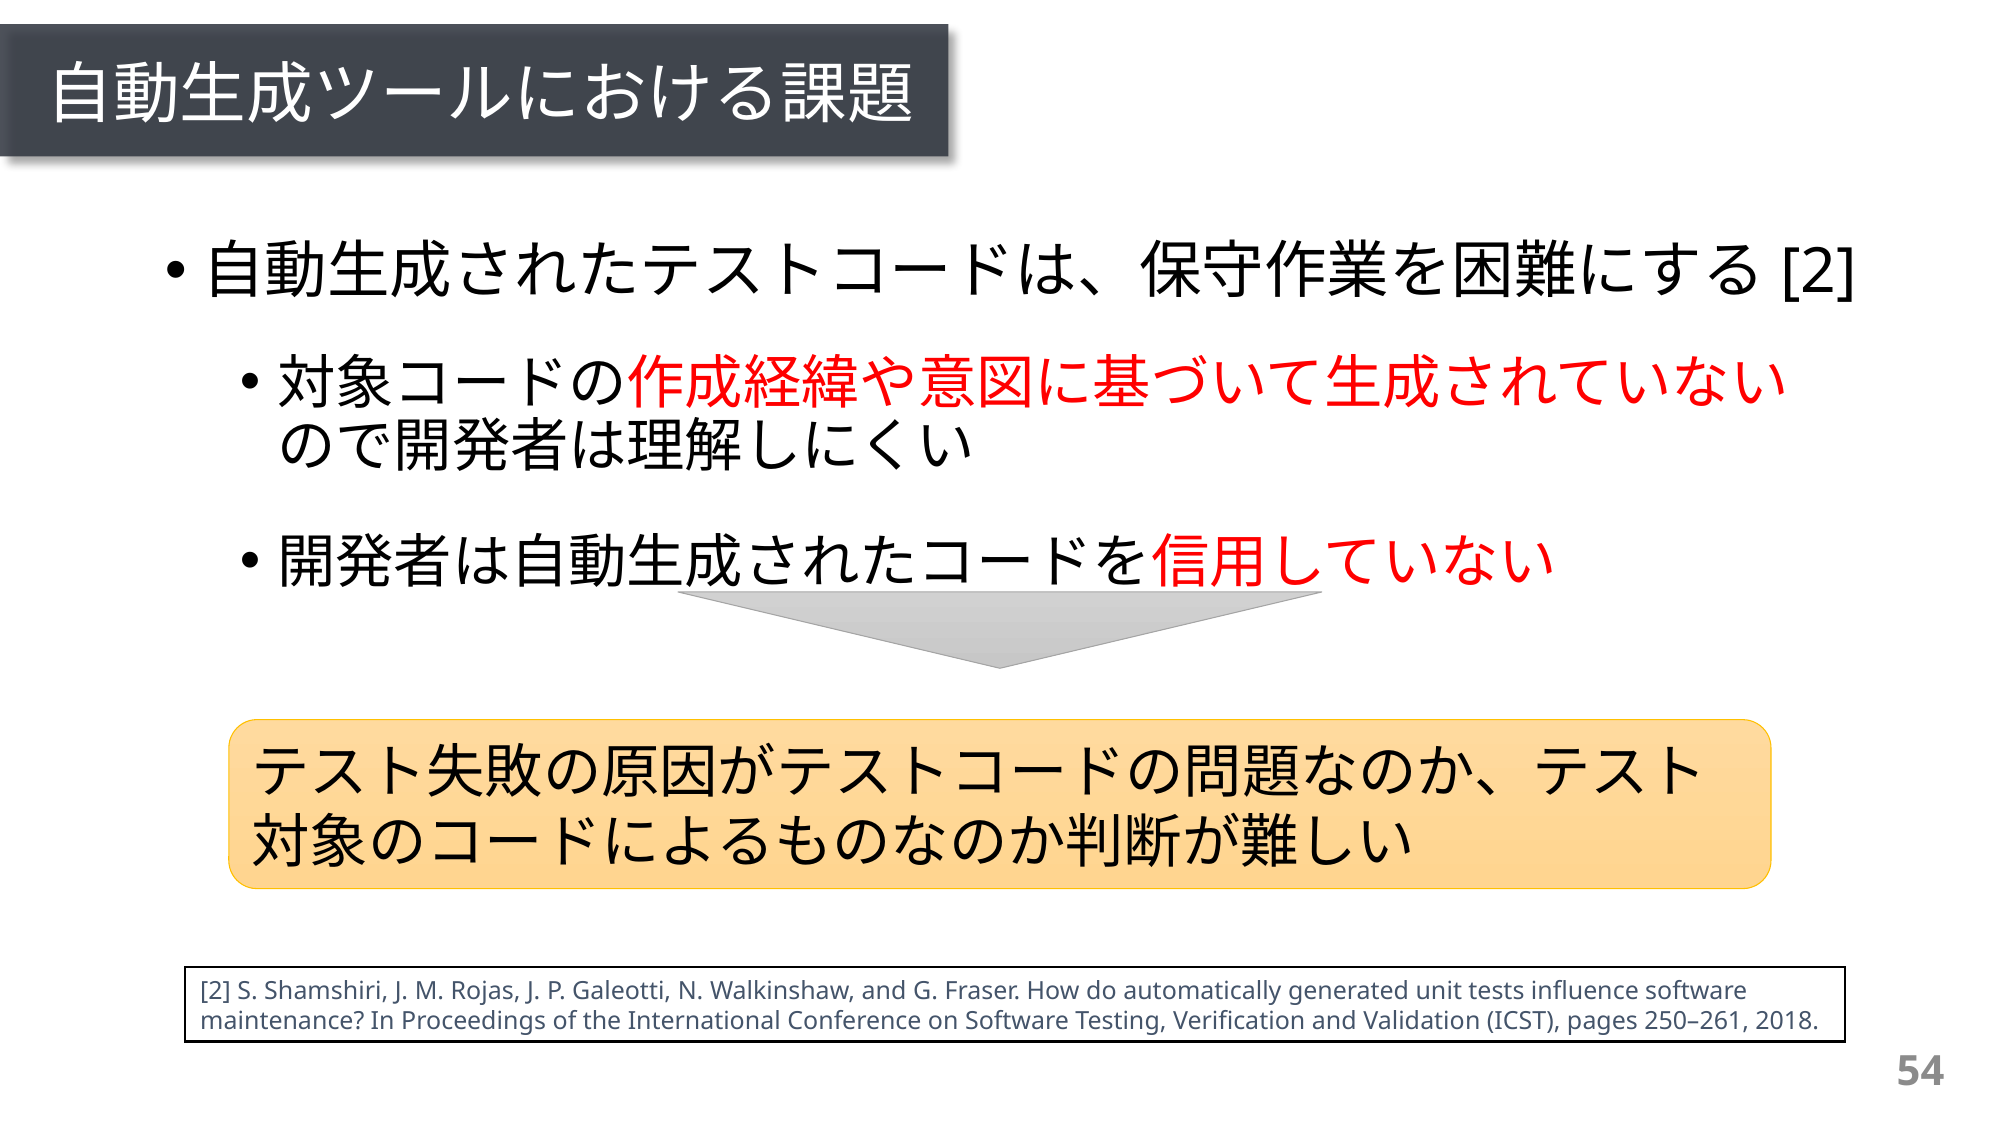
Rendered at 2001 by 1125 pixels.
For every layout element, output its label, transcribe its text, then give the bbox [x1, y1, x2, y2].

text_box テスト失敗の原因がテストコードの問題なのか、テスト対象のコードによるものなのか判断が難しい [228, 719, 1772, 890]
text_box [2] S. Shamshiri, J. M. Rojas, J. P. Galeotti, N. Walkinshaw, and G. Fraser. How do automatically generated unit tests inﬂuence software maintenance? In Proceedings of the International Conference on Software Testing, Veriﬁcation and Validation (ICST), pages 250–261, 2018. [184, 966, 1846, 1043]
list 自動生成されたテストコードは、保守作業を困難にする[2] 対象コードの作成経緯や意図に基づいて生成されていない ので開発者は理解しにくい 開発者は自動生成されたコードを信用していない [149, 231, 1889, 613]
title 自動生成ツールにおける課題 [31, 36, 952, 156]
text_box [677, 591, 1323, 669]
